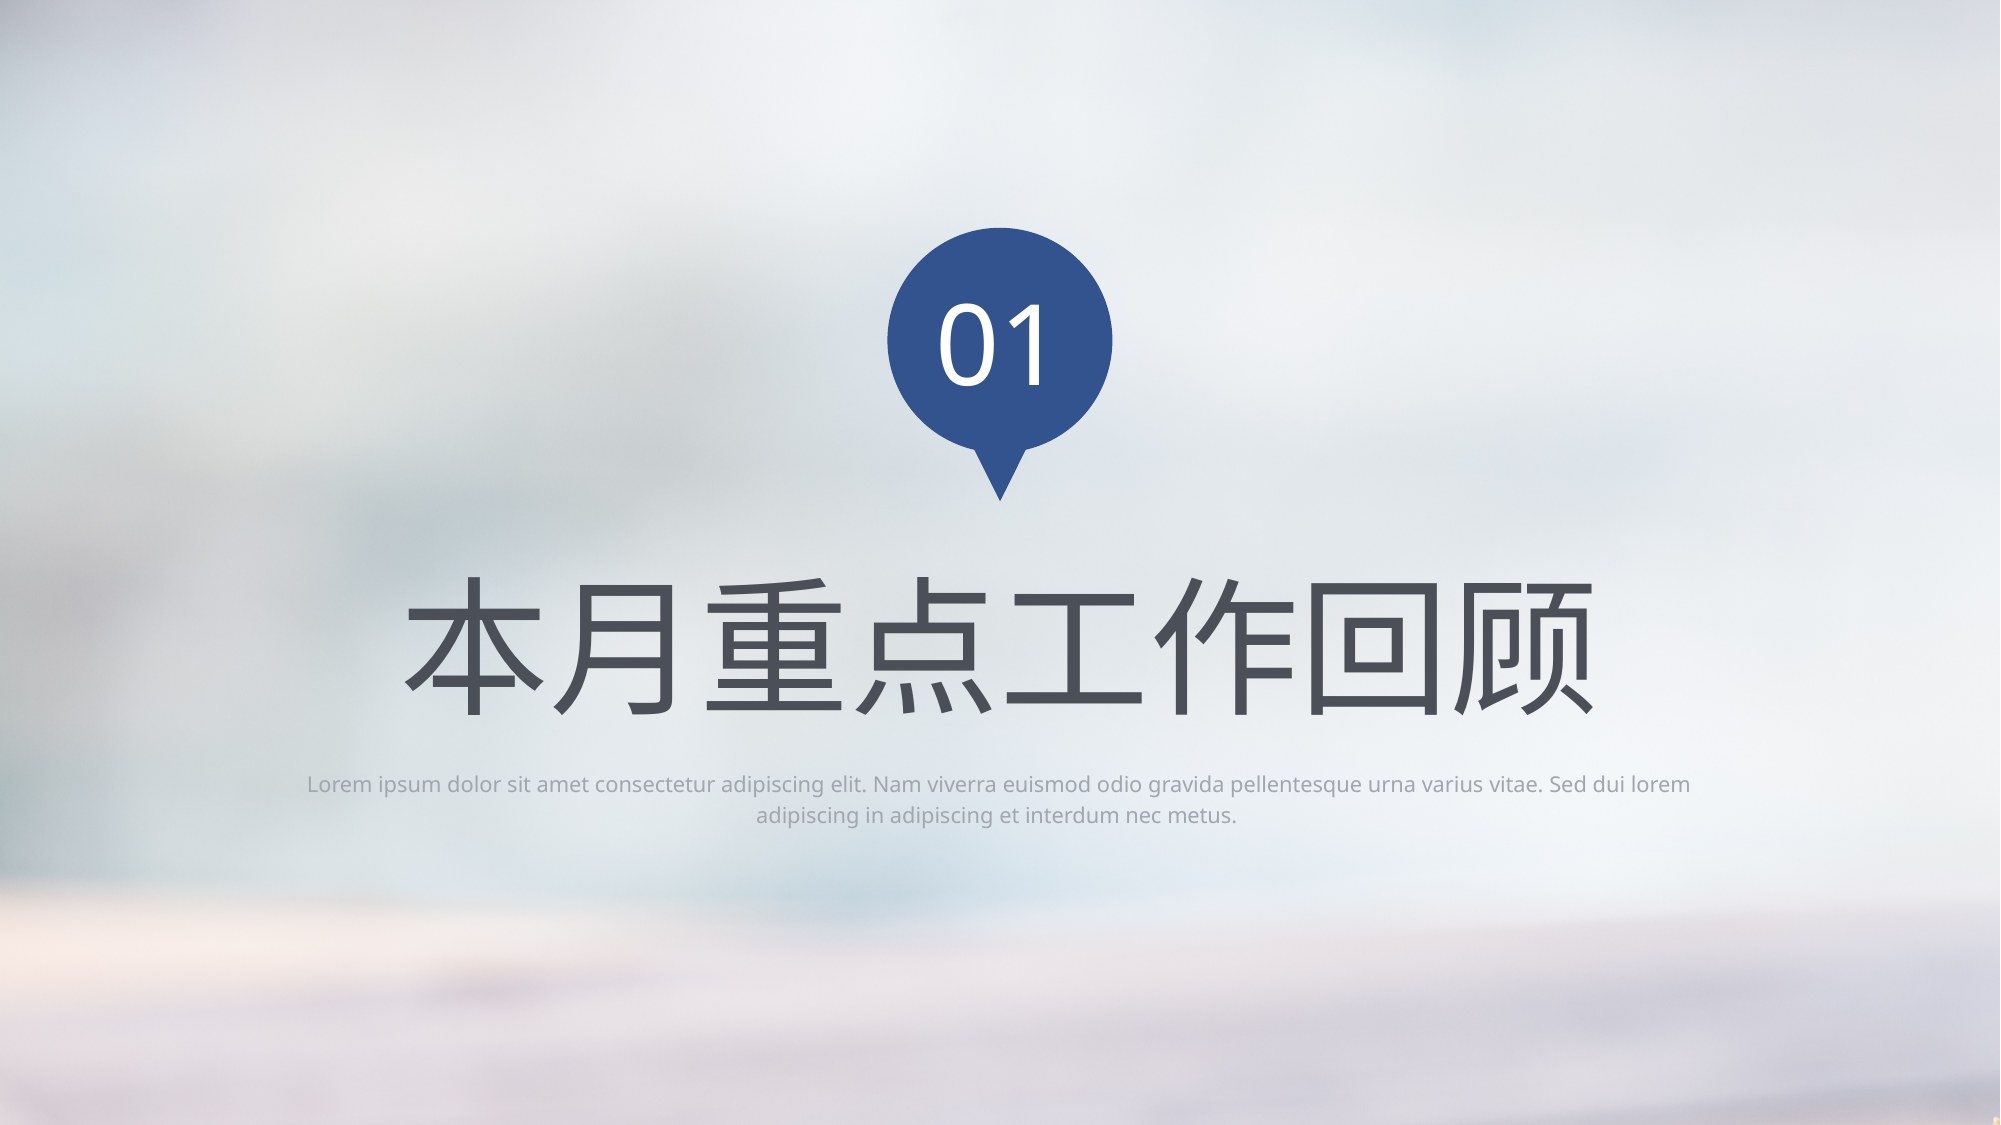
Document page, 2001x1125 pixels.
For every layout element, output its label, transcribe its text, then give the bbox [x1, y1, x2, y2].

text_box 本月重点工作回顾 [385, 545, 1615, 741]
picture [0, 0, 2000, 1125]
text_box Lorem ipsum dolor sit amet consectetur adipiscing elit. Nam viverra euismod odio gravida pellentesque urna varius vitae. Sed dui lorem adipiscing in adipiscing et interdum nec metus. [285, 757, 1715, 836]
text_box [887, 227, 1113, 502]
